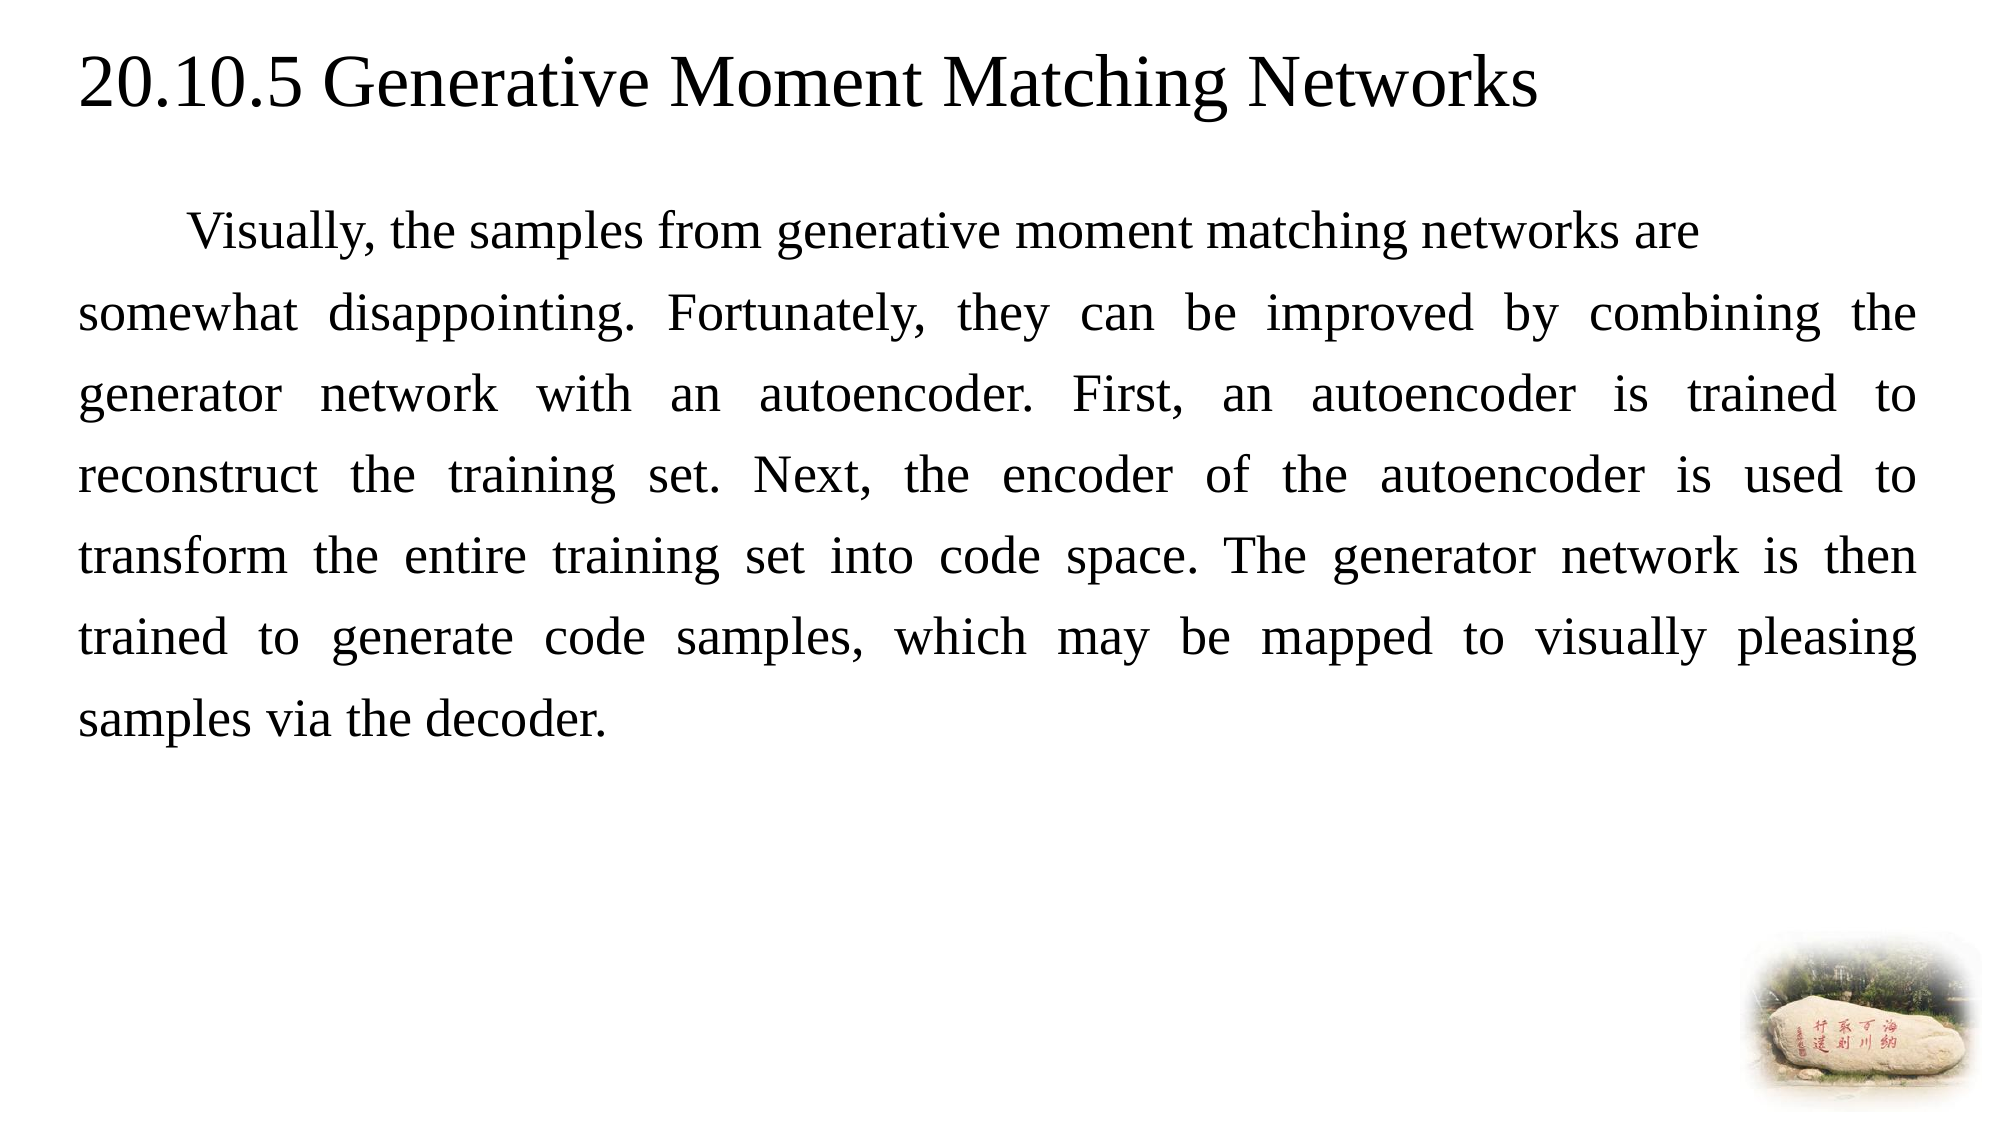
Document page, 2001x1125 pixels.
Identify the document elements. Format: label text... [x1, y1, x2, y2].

title 20.10.5 Generative Moment Matching Networks [63, 21, 1936, 142]
picture [1740, 927, 1985, 1112]
list Visually, the samples from generative moment matching networks are somewhat disappointing. Fortunately, they can be improved by combining the generator network with an autoencoder. First, an autoencoder is trained to reconstruct the training set. Next, the encoder of the autoencoder is used to transform the entire training set into code space. The generator network is then trained to generate code samples, which may be mapped to visually pleasing samples via the decoder. [63, 171, 1936, 1014]
